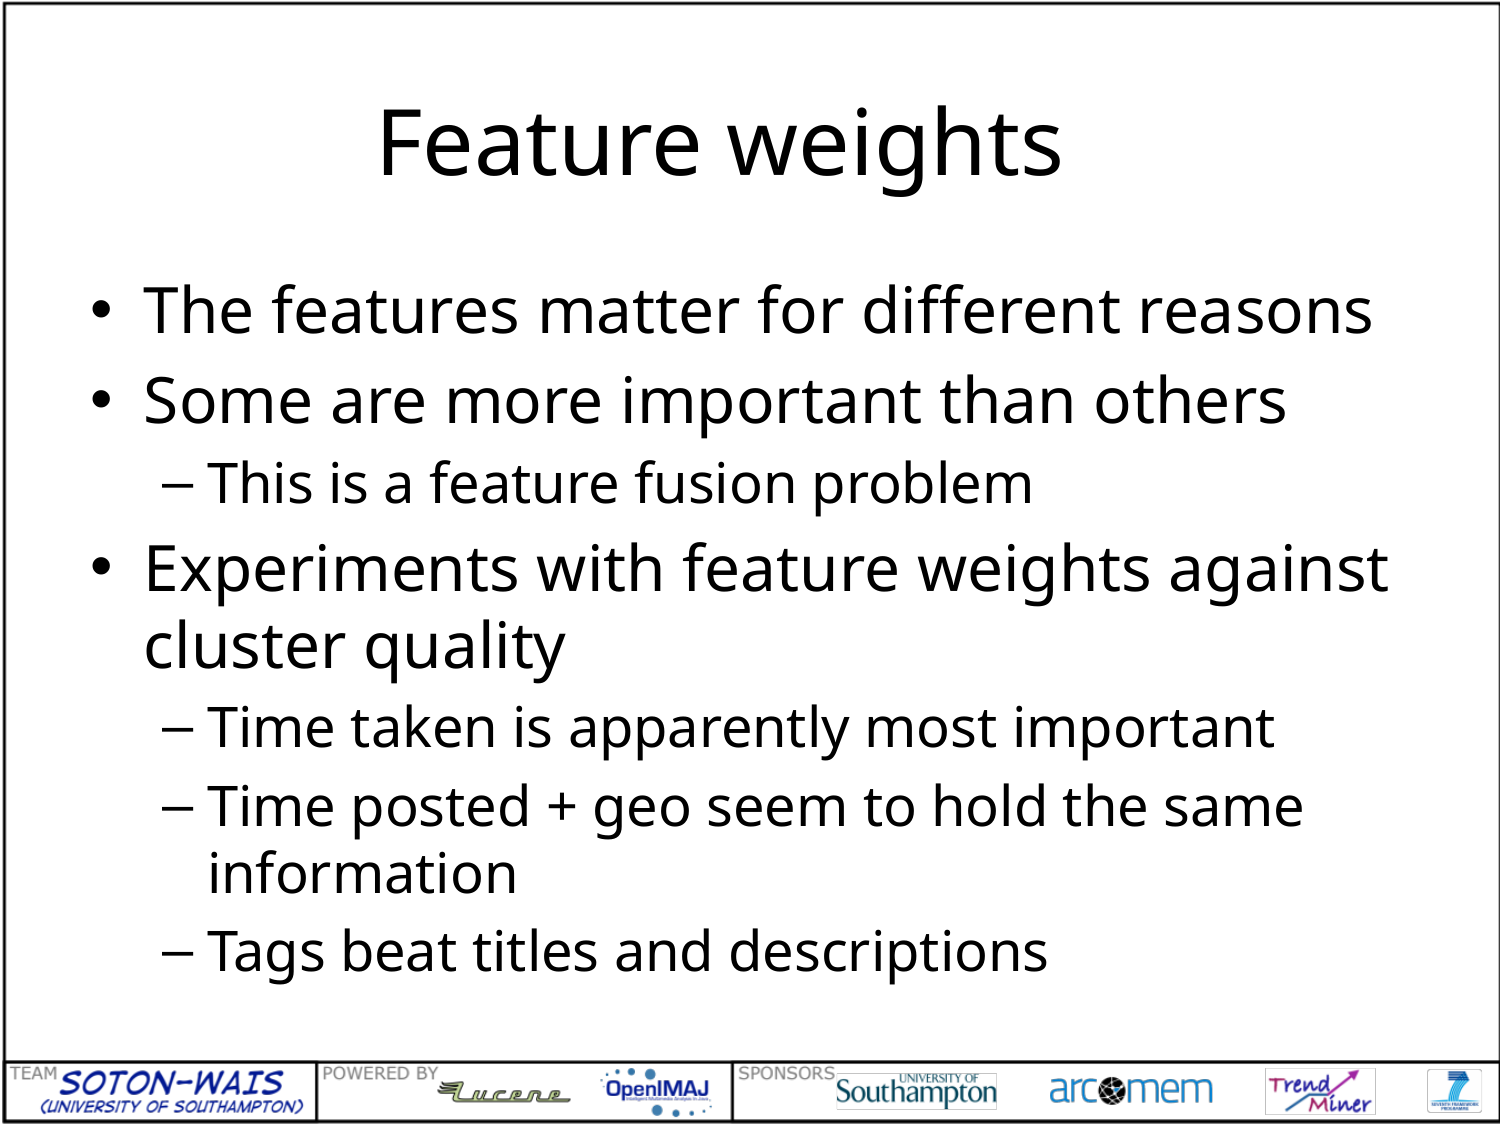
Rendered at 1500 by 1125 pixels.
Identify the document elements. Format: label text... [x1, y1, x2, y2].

title Feature weights [75, 45, 1425, 233]
list The features matter for different reasons Some are more important than others This is a feature fusion problem Experiments with feature weights against cluster quality Time taken is apparently most important Time posted + geo seem to hold the same information Tags beat titles and descriptions [75, 262, 1425, 1005]
